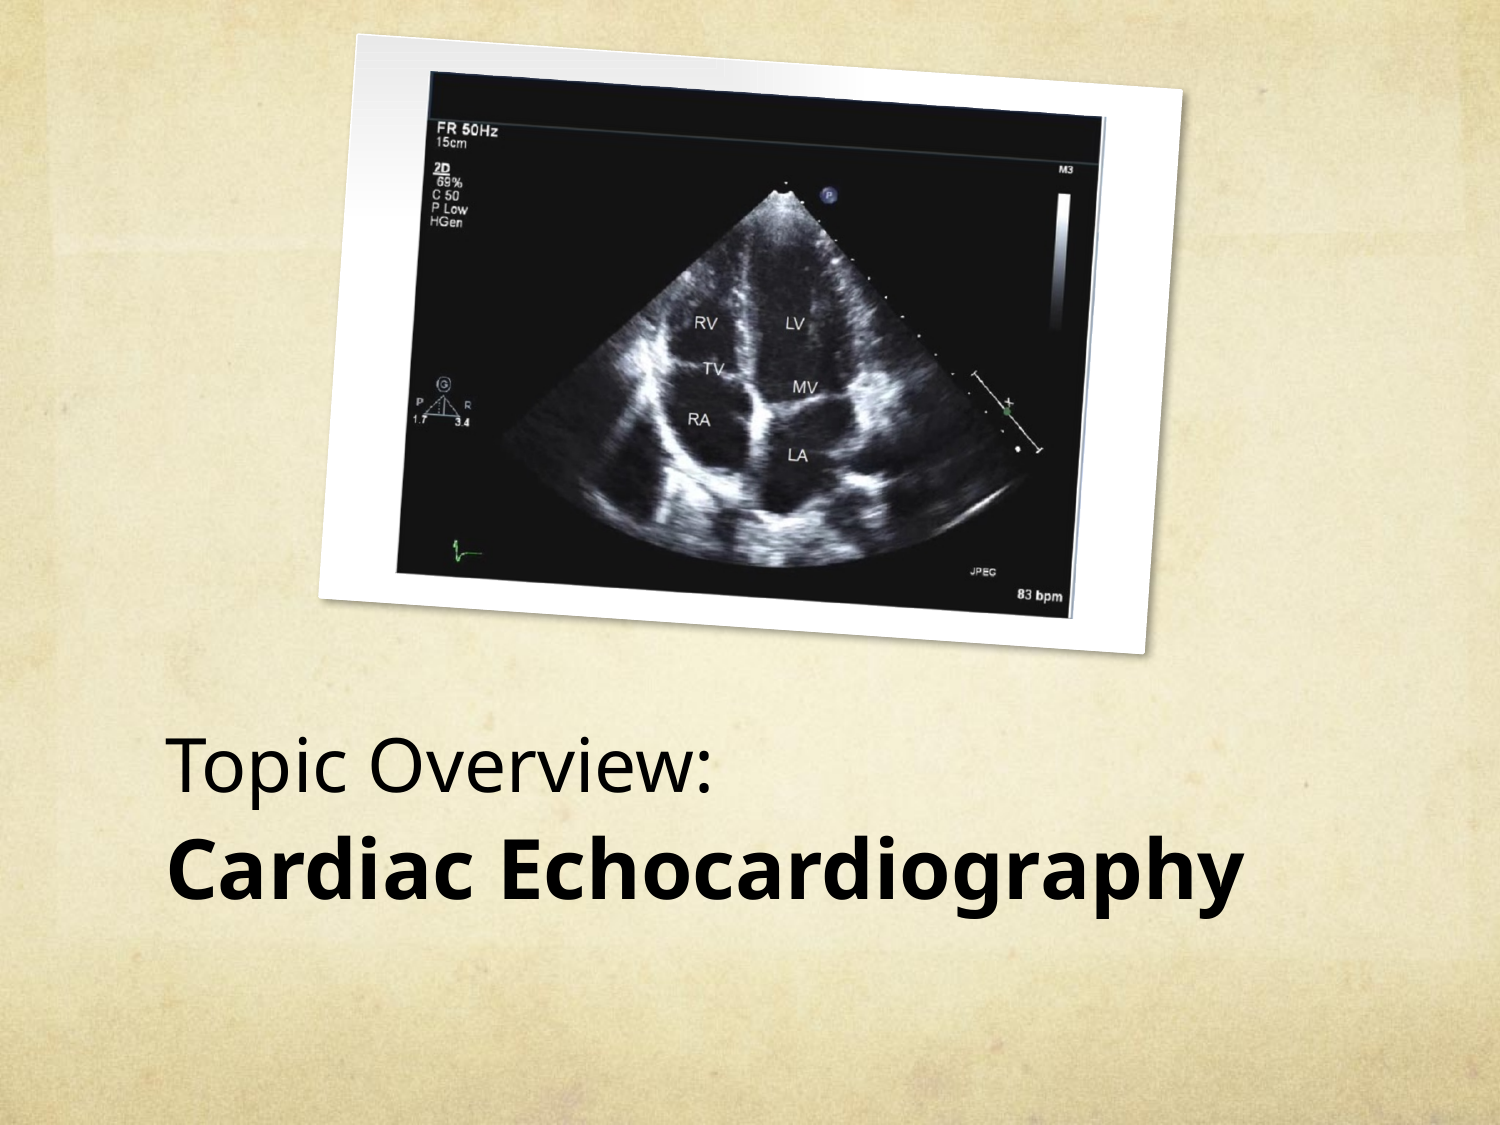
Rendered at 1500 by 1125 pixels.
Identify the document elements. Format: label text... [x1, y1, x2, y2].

picture [0, 0, 1500, 1125]
title Topic Overview: [150, 617, 1350, 808]
list Cardiac Echocardiography [150, 808, 1350, 971]
